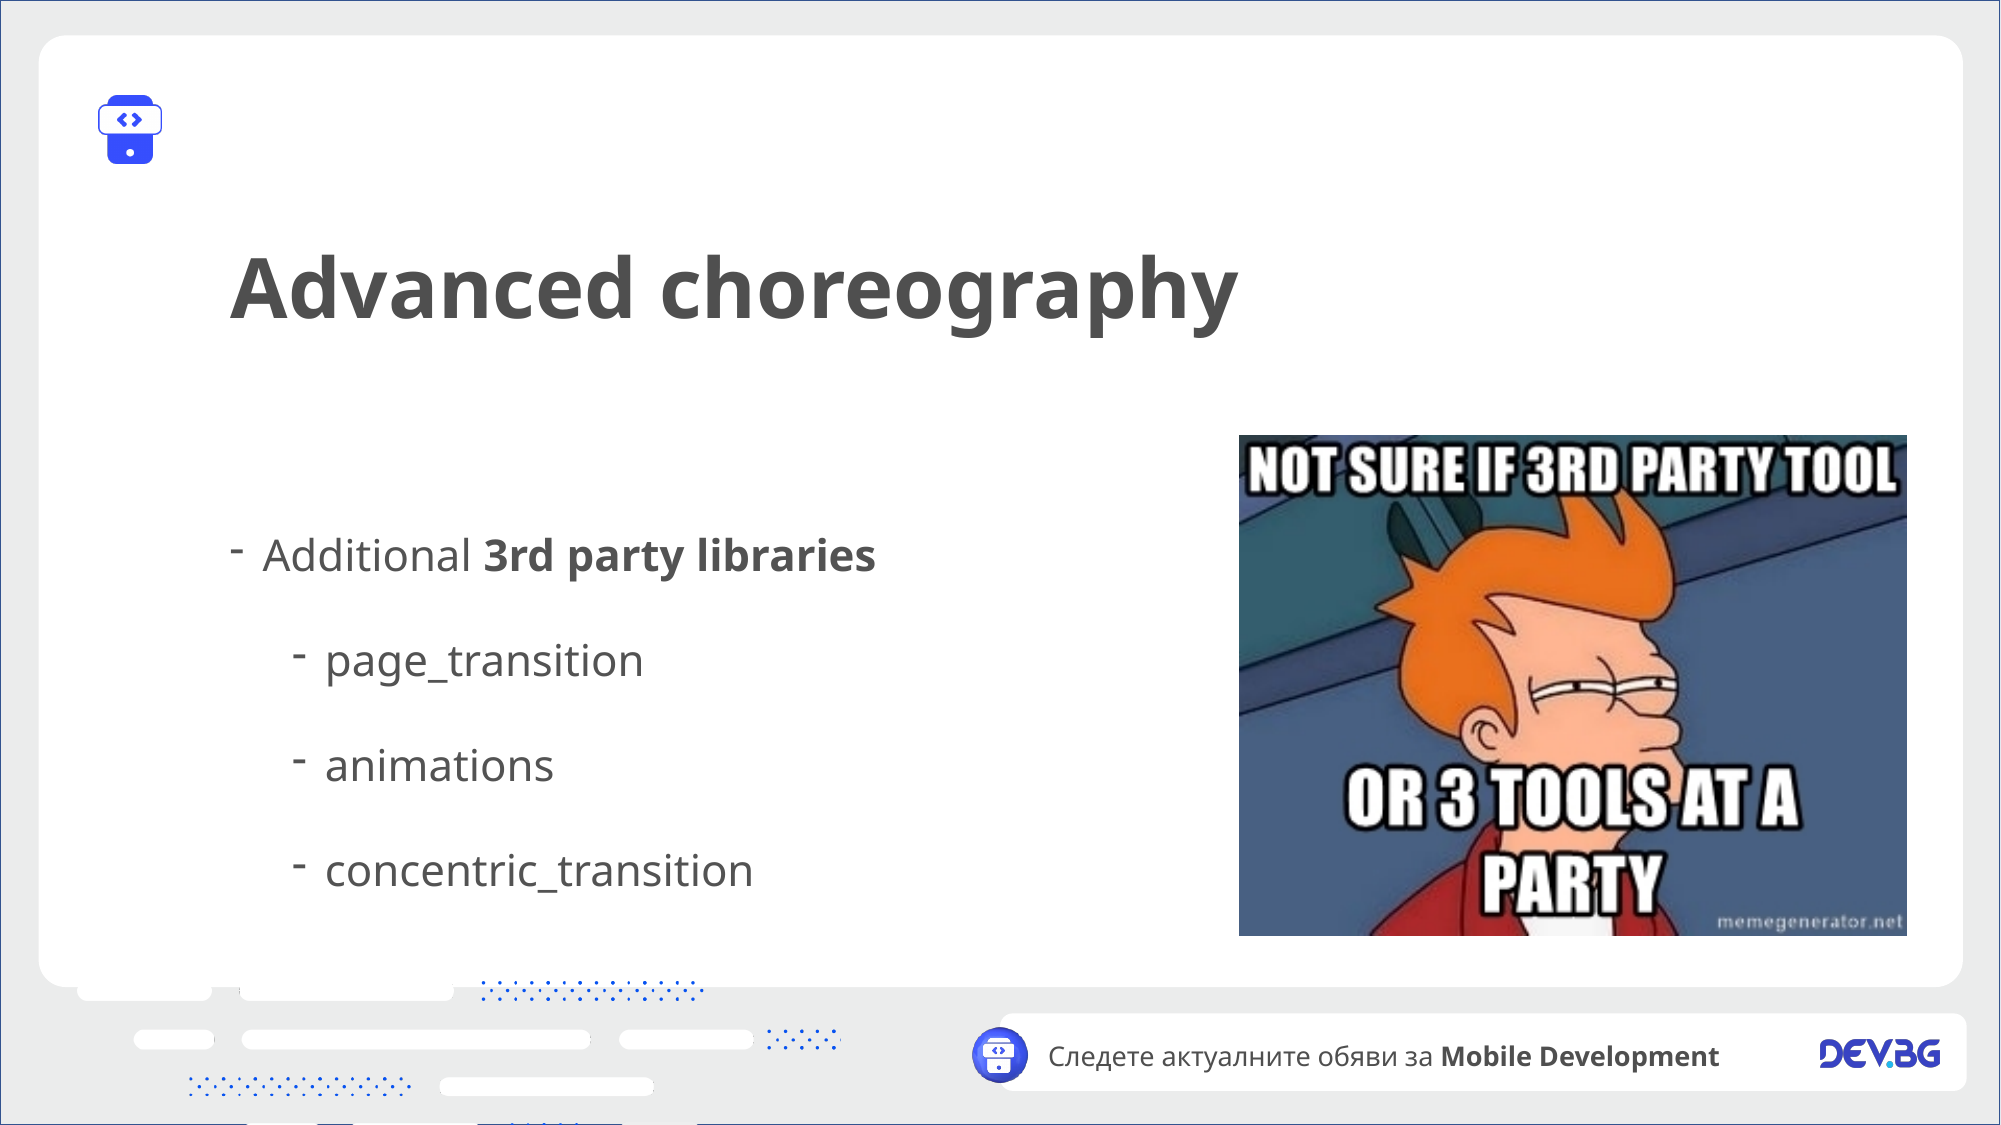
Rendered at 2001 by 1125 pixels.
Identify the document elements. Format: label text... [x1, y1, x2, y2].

list Advanced choreography [222, 238, 1534, 437]
picture [98, 95, 162, 164]
picture [961, 1016, 1039, 1094]
picture [1239, 435, 1907, 937]
picture [77, 935, 841, 1125]
picture [1820, 1039, 1940, 1068]
list Additional 3rd party libraries page_transition animations concentric_transition [221, 467, 1190, 905]
